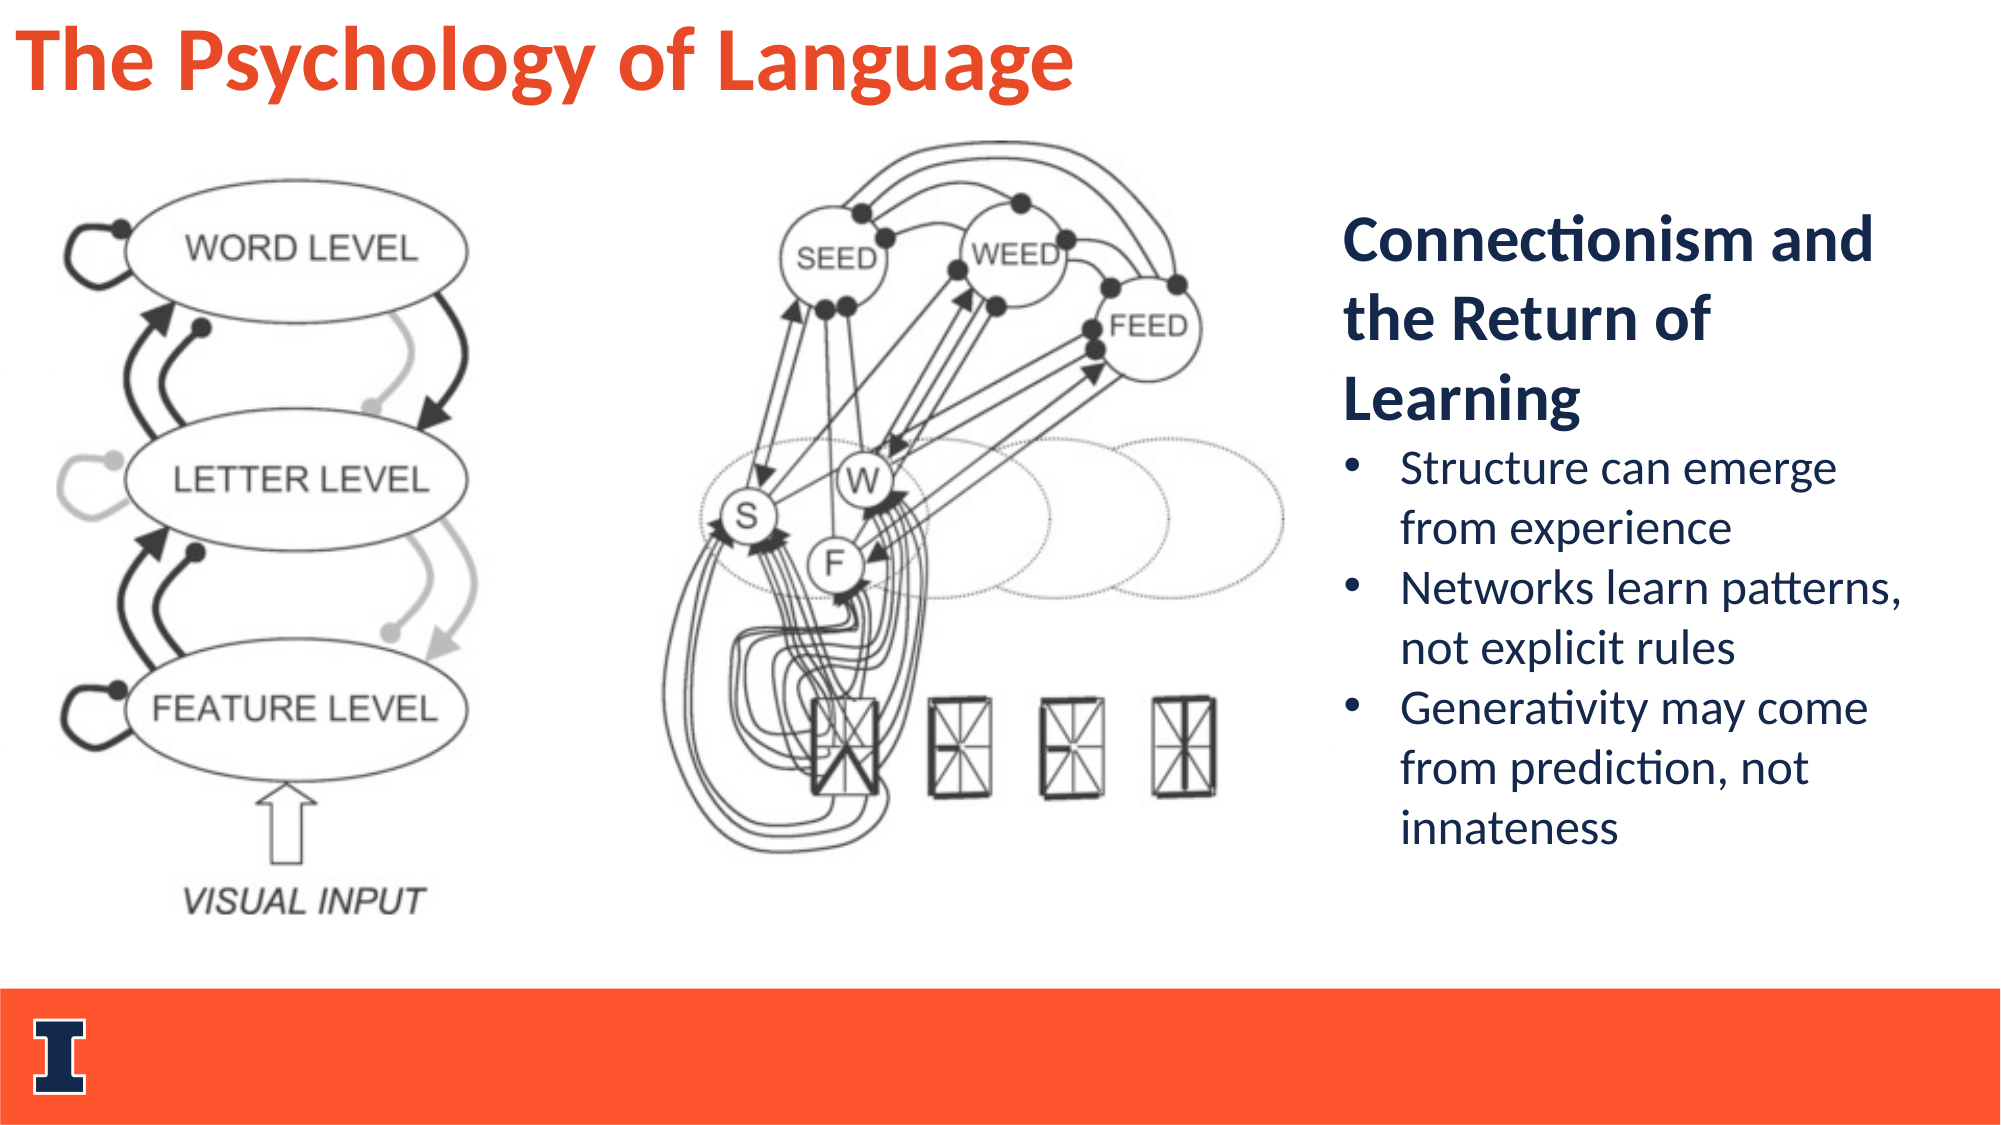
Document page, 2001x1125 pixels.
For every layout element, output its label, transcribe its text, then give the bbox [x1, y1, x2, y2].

text_box Connectionism and the Return of Learning Structure can emerge from experience Networks learn patterns, not explicit rules Generativity may come from prediction, not innateness [1328, 186, 1954, 862]
text_box The Psychology of Language [0, 0, 1884, 121]
picture [0, 0, 2001, 1125]
